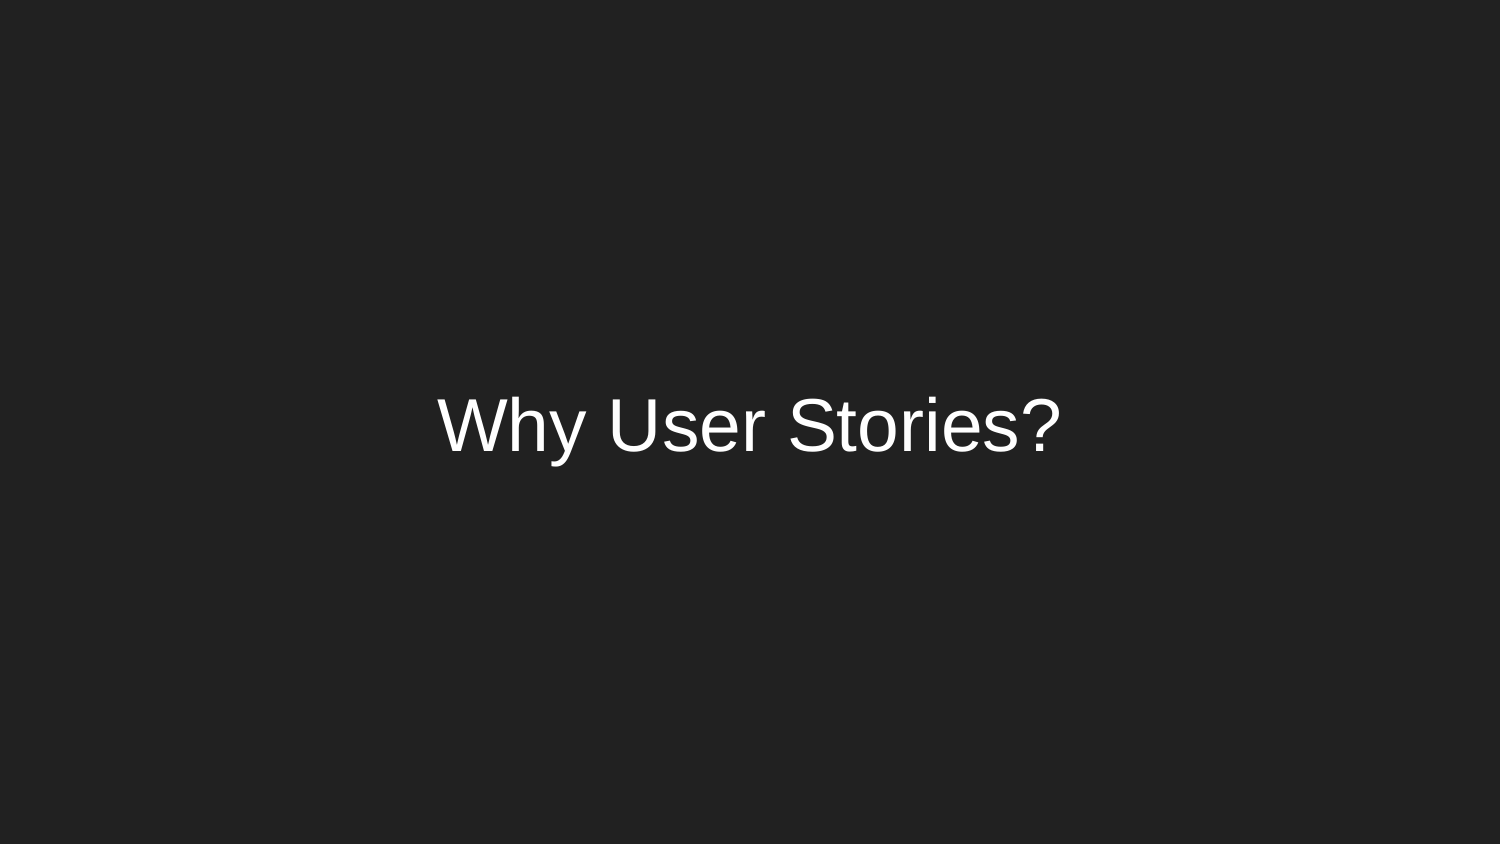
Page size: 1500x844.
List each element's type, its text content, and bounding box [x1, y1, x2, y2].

title Why User Stories? [51, 352, 1449, 491]
